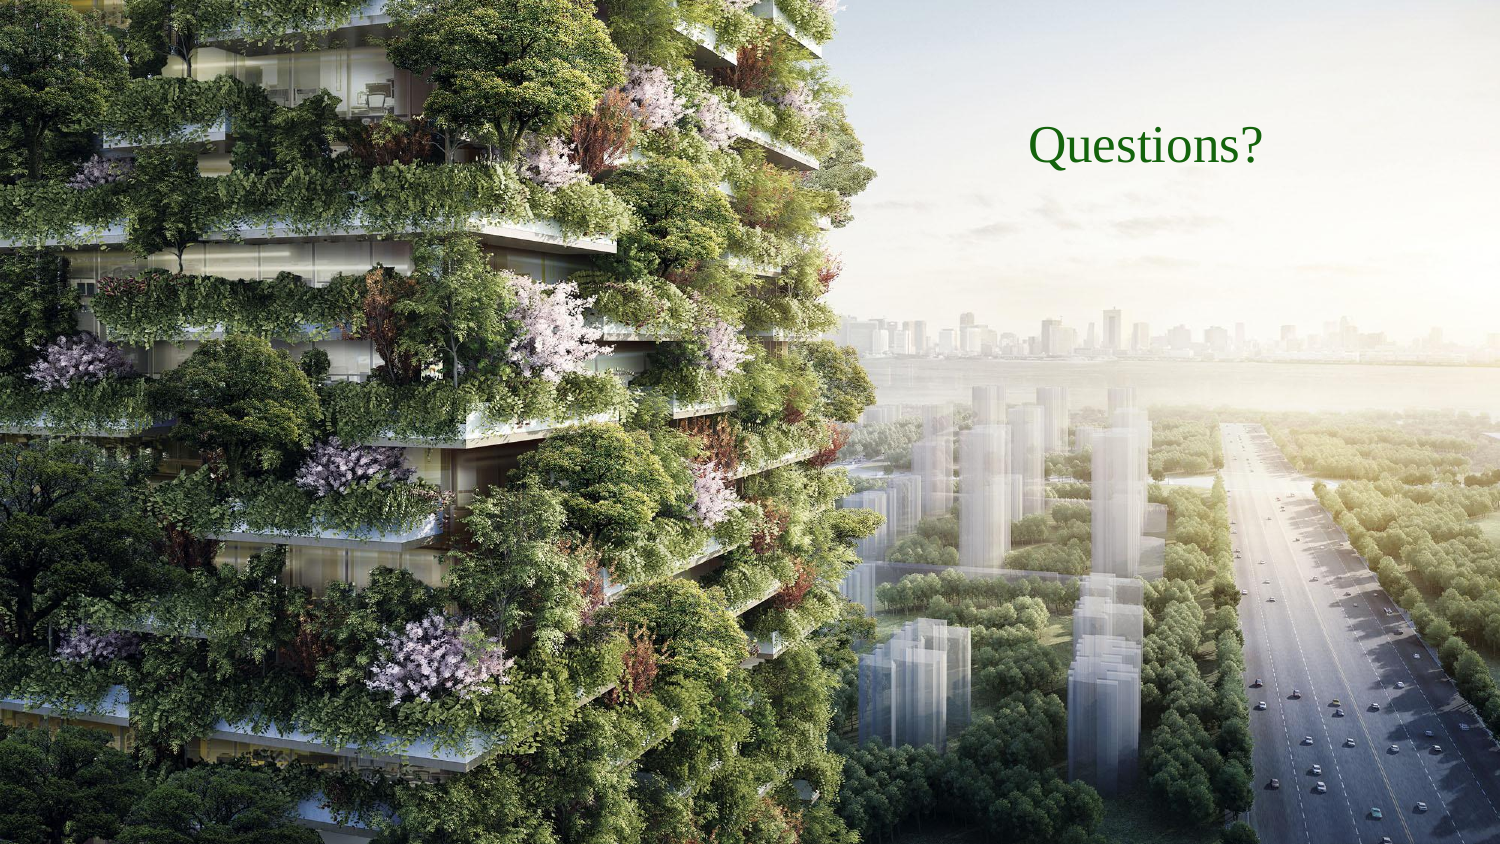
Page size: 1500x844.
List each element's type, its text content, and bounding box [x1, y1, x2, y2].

title Questions? [1013, 94, 1315, 189]
picture [0, 0, 1500, 844]
